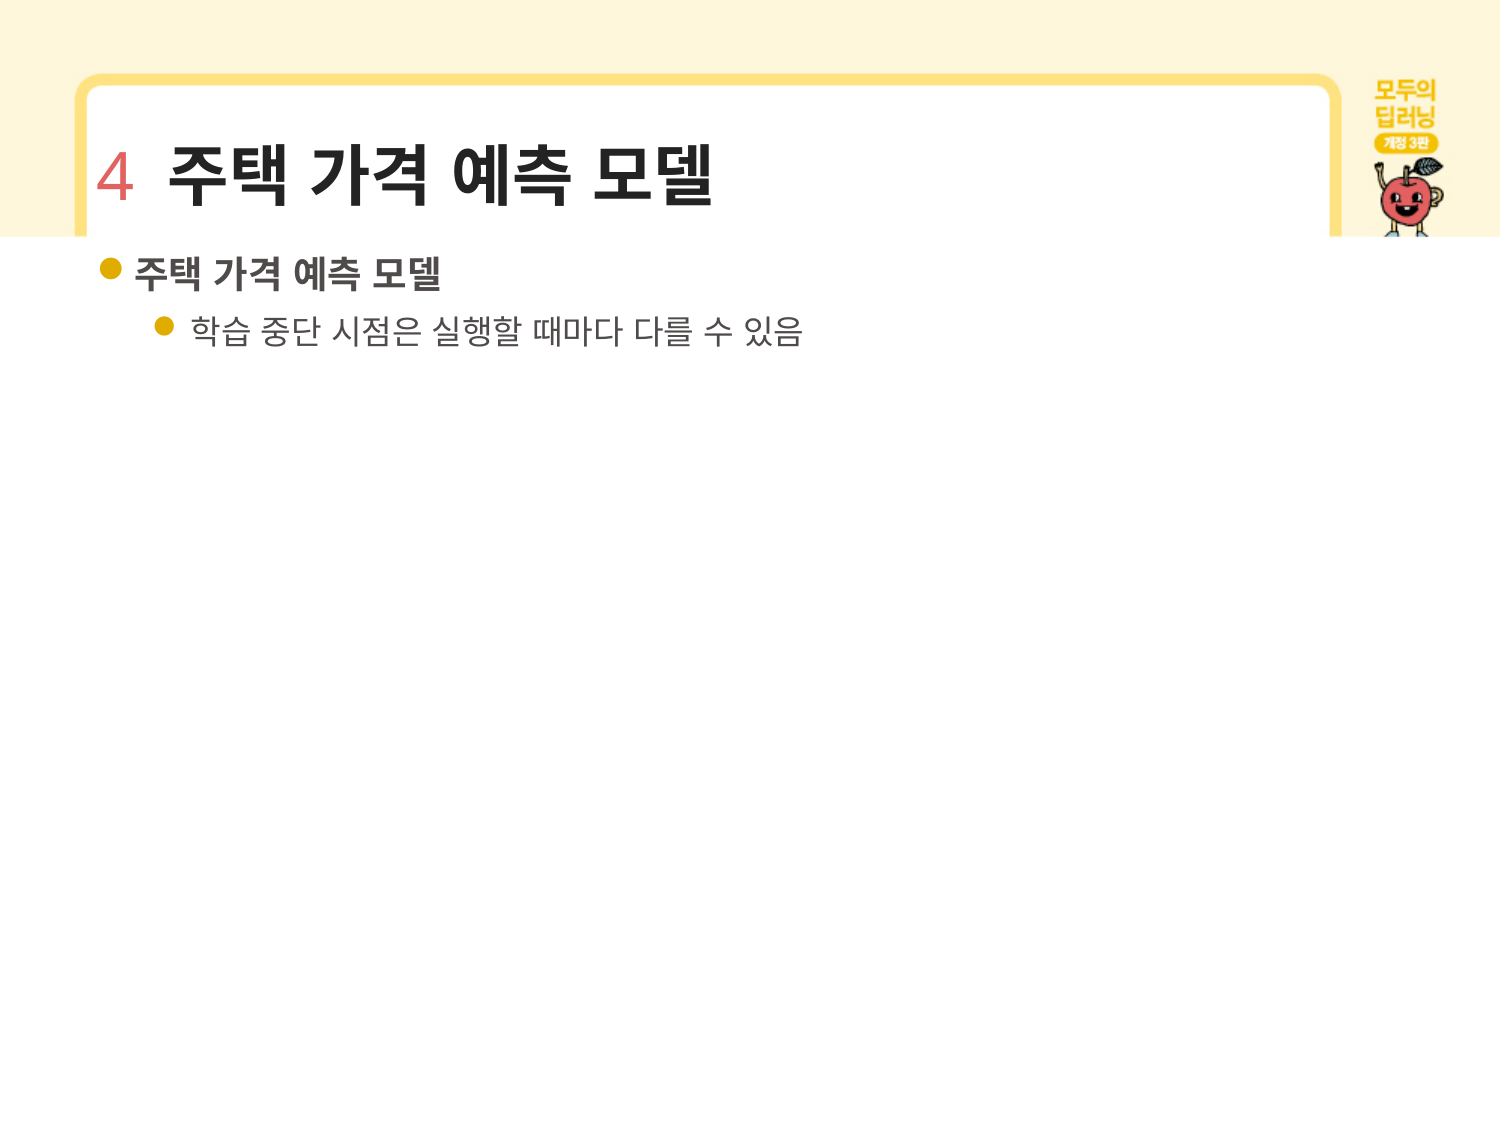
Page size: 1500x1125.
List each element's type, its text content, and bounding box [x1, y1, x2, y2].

list 주택 가격 예측 모델 학습 중단 시점은 실행할 때마다 다를 수 있음 [81, 239, 1412, 1054]
title 4 주택 가격 예측 모델 [81, 90, 1412, 222]
picture [0, 0, 1500, 1125]
